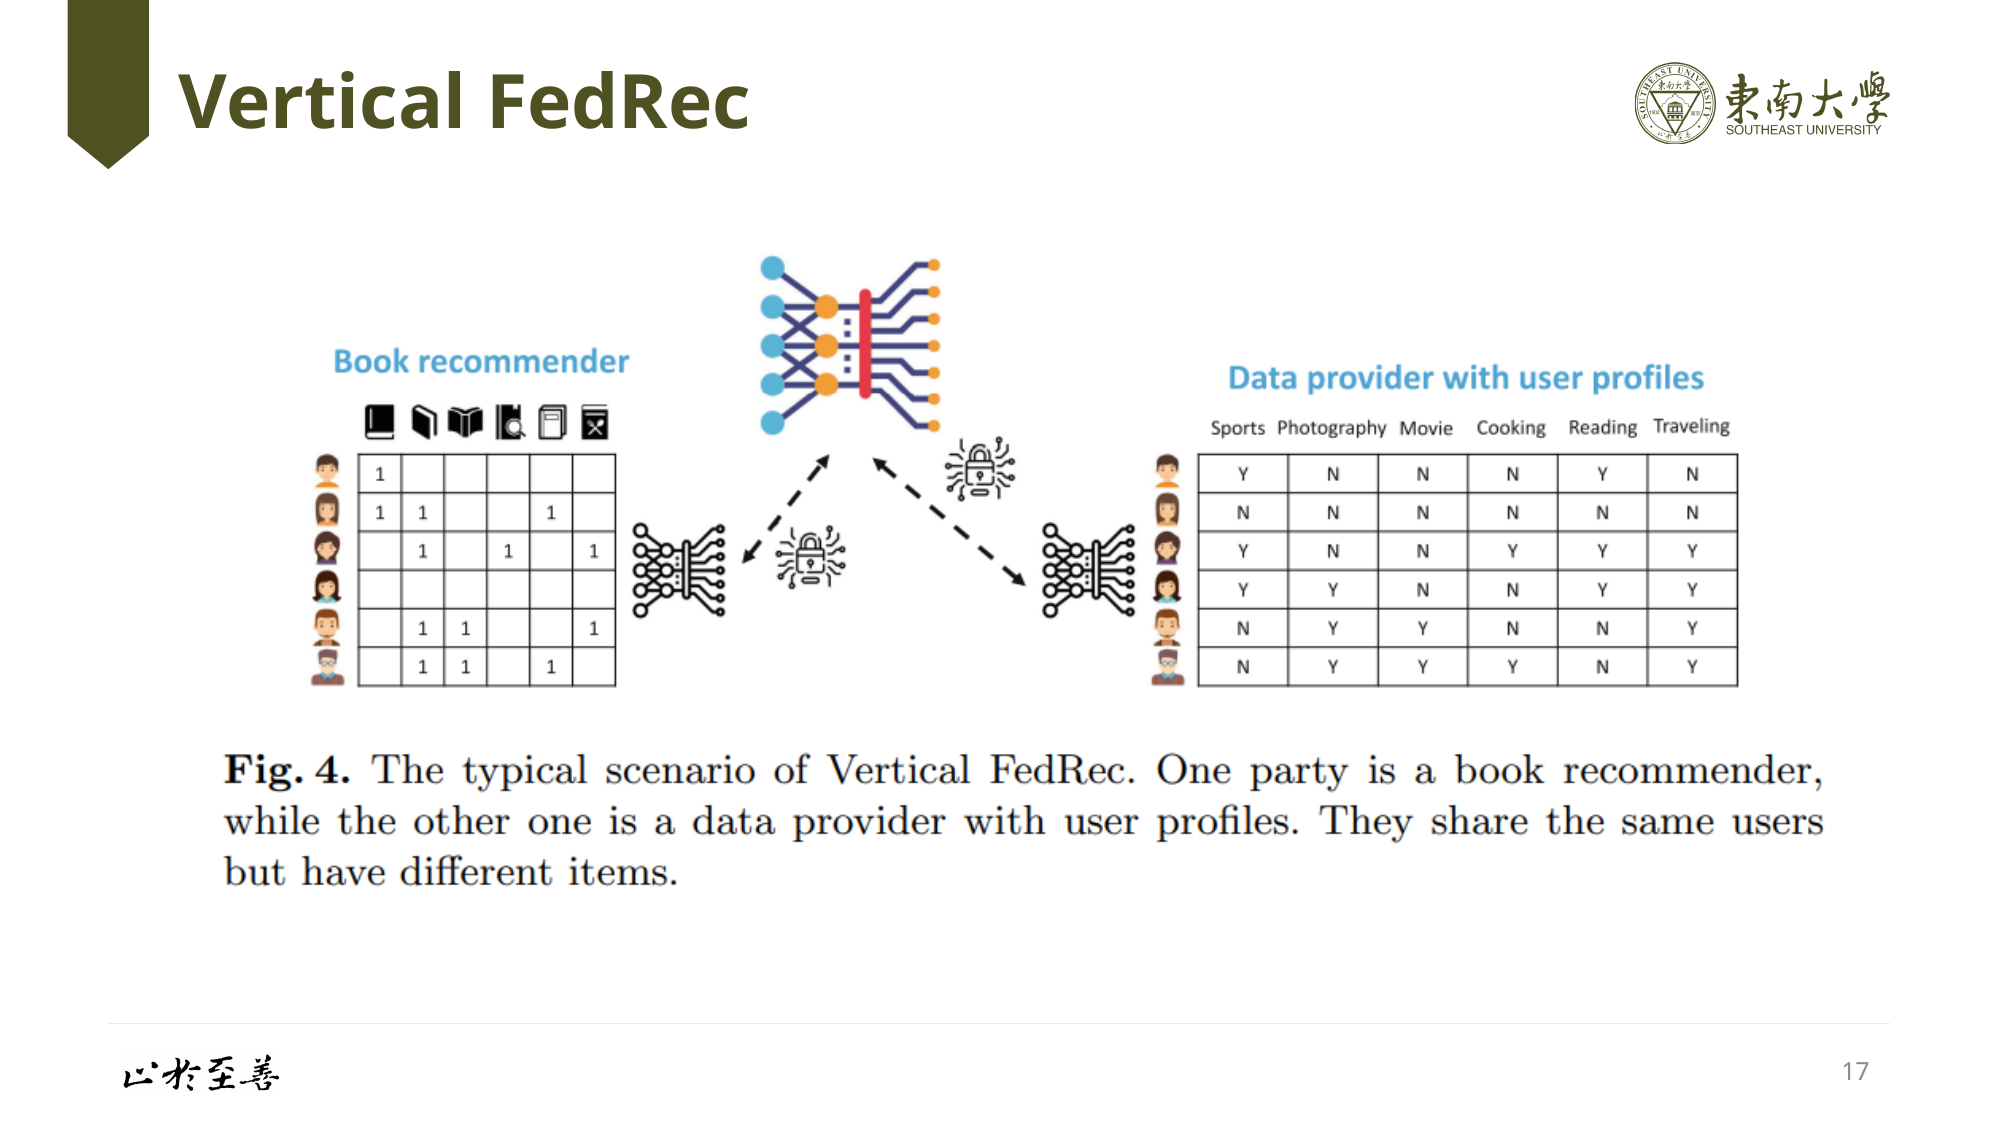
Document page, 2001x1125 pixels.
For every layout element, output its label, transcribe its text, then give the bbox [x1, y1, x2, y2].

title Vertical FedRec [178, 39, 1519, 169]
picture [216, 244, 1834, 901]
slide_number 17 [1434, 1042, 1885, 1103]
picture [122, 1053, 280, 1092]
